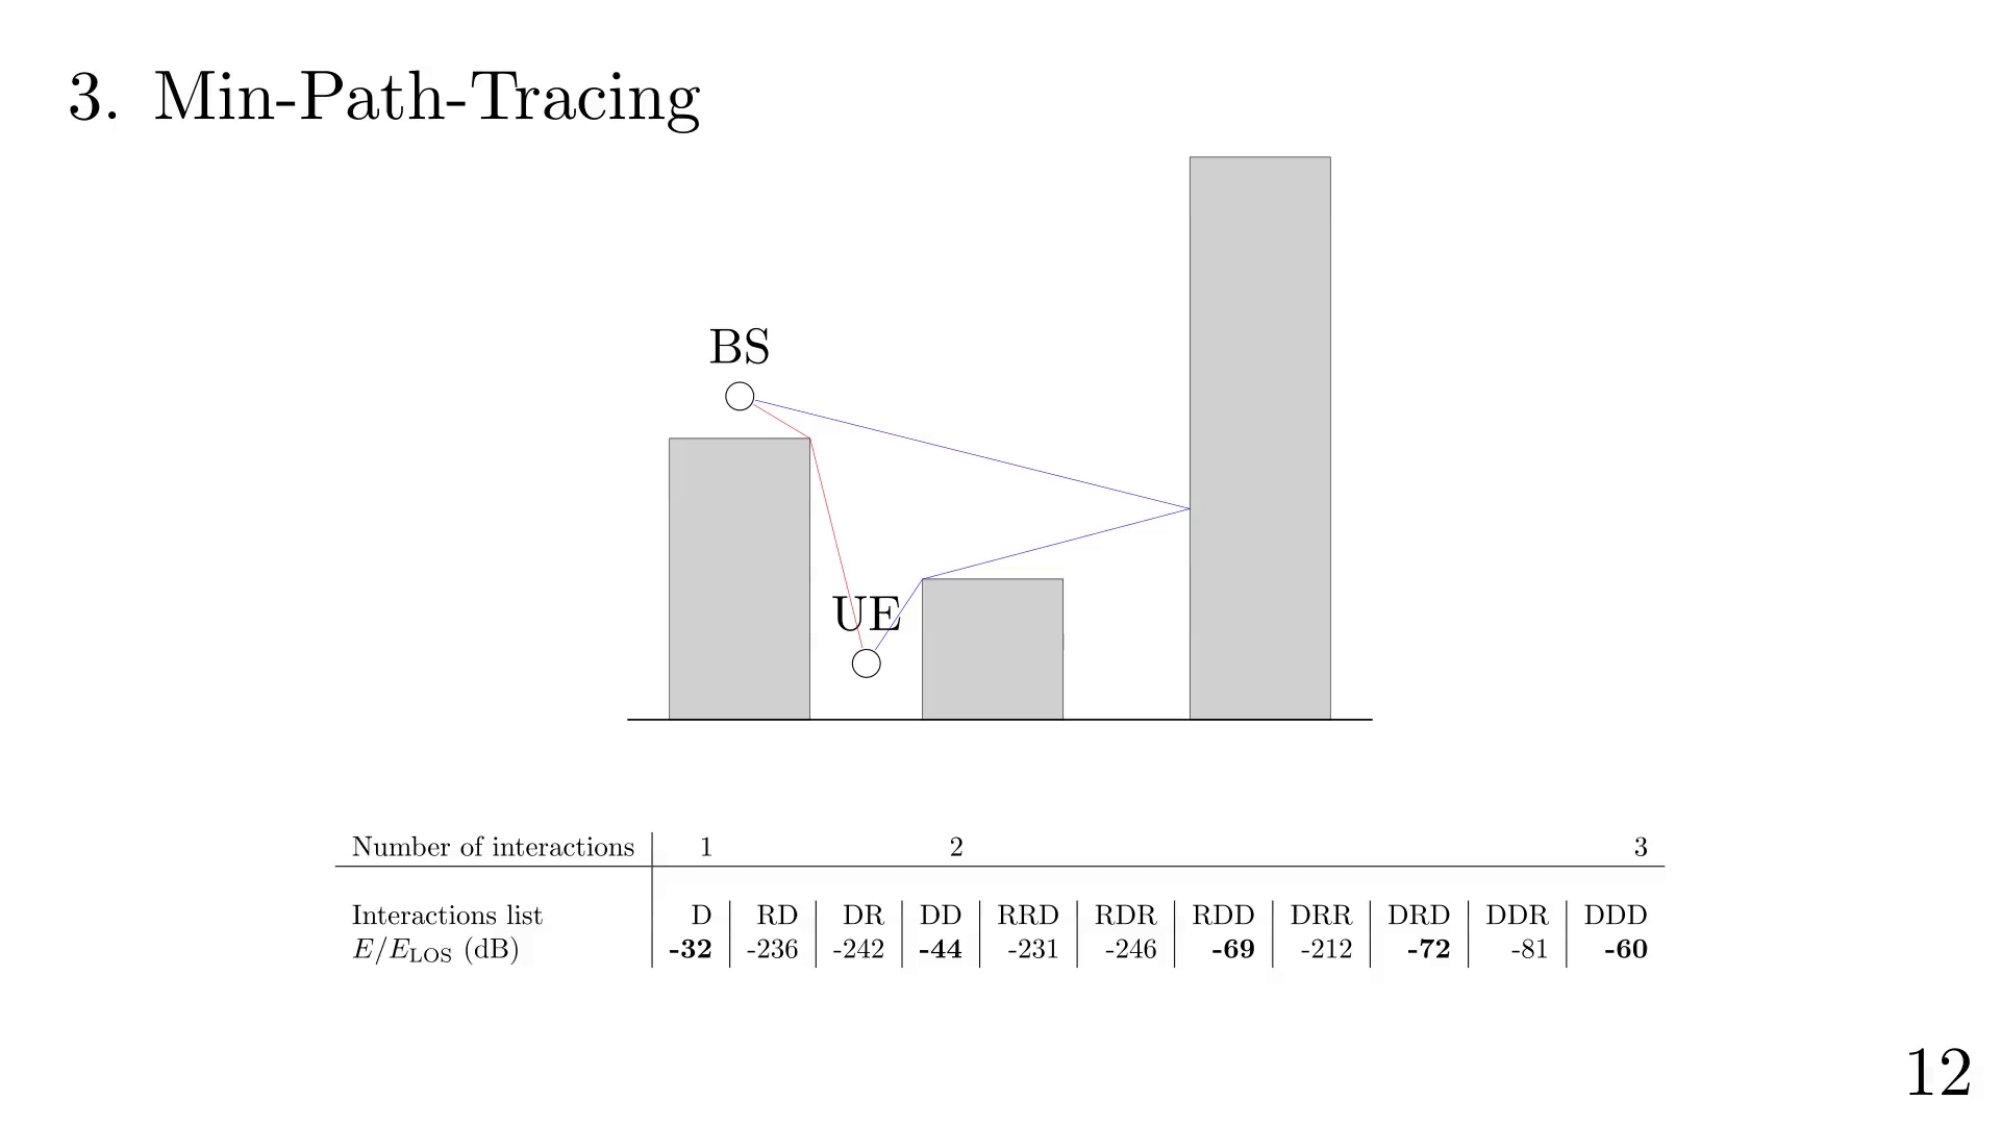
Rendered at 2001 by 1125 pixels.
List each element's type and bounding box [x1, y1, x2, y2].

text_box [0, 0, 2000, 1125]
